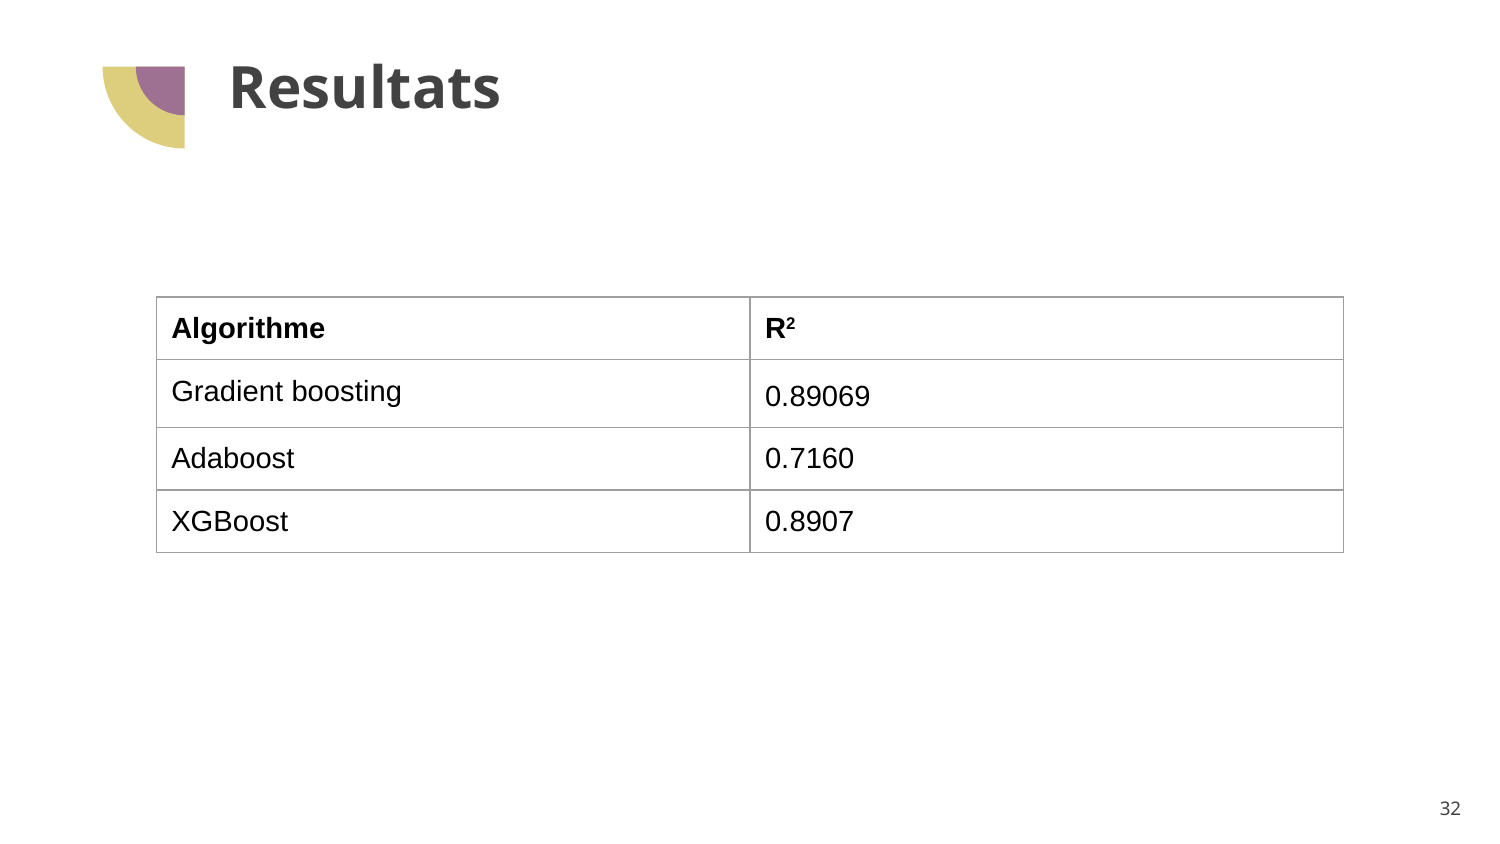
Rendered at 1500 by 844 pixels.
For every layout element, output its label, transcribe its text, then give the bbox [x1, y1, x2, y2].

table_header R2 [751, 298, 1343, 359]
table_cell XGBoost [157, 491, 749, 552]
table_cell 0.7160 [751, 428, 1343, 489]
table_cell 0.89069 [751, 360, 1343, 427]
title Resultats [213, 35, 1368, 200]
table_cell Adaboost [157, 428, 749, 489]
slide_number ‹#› [1386, 777, 1477, 842]
table_cell 0.8907 [751, 491, 1343, 552]
table_cell Gradient boosting [157, 360, 749, 427]
table_header Algorithme [157, 298, 749, 359]
